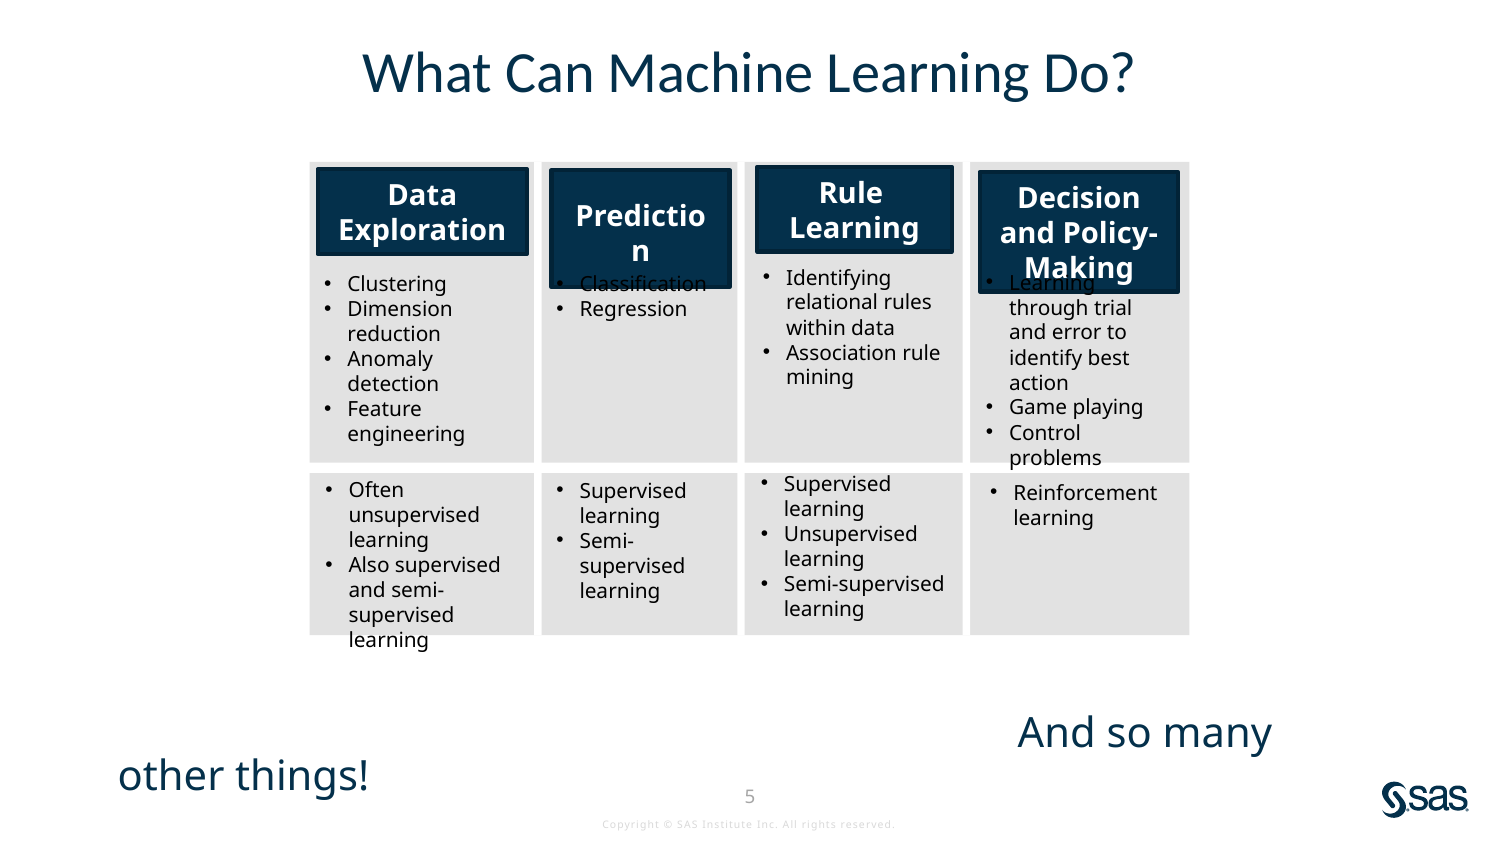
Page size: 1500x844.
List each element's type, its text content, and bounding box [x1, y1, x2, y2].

text_box Decision and Policy-Making [978, 170, 1180, 261]
slide_number 5 [675, 780, 825, 818]
text_box [309, 454, 533, 463]
text_box Clustering Dimension reduction Anomaly detection Feature engineering [309, 263, 533, 454]
text_box [746, 628, 962, 636]
text_box Often unsupervised learning Also supervised and semi-supervised learning [310, 469, 537, 684]
text_box Prediction [549, 168, 732, 263]
text_box Learning through trial and error to identify best action Game playing Control problems [971, 261, 1188, 477]
text_box [971, 161, 1190, 463]
text_box Identifying relational rules within data Association rule mining [748, 256, 962, 397]
title What Can Machine Learning Do? [102, 31, 1398, 107]
text_box Supervised learning Unsupervised learning Semi-supervised learning [745, 463, 965, 628]
text_box [971, 477, 1190, 636]
text_box Reinforcement learning [975, 471, 1190, 537]
text_box [746, 161, 962, 463]
text_box Rule Learning [755, 165, 954, 254]
text_box Supervised learning Semi-supervised learning [541, 469, 736, 610]
text_box Classification Regression [543, 263, 736, 329]
text_box [309, 161, 533, 263]
text_box [542, 472, 737, 636]
list And so many other things! [102, 166, 1398, 765]
text_box [962, 161, 971, 636]
text_box [542, 161, 737, 463]
text_box [737, 161, 746, 636]
text_box [533, 161, 542, 636]
text_box Data Exploration [316, 167, 529, 256]
